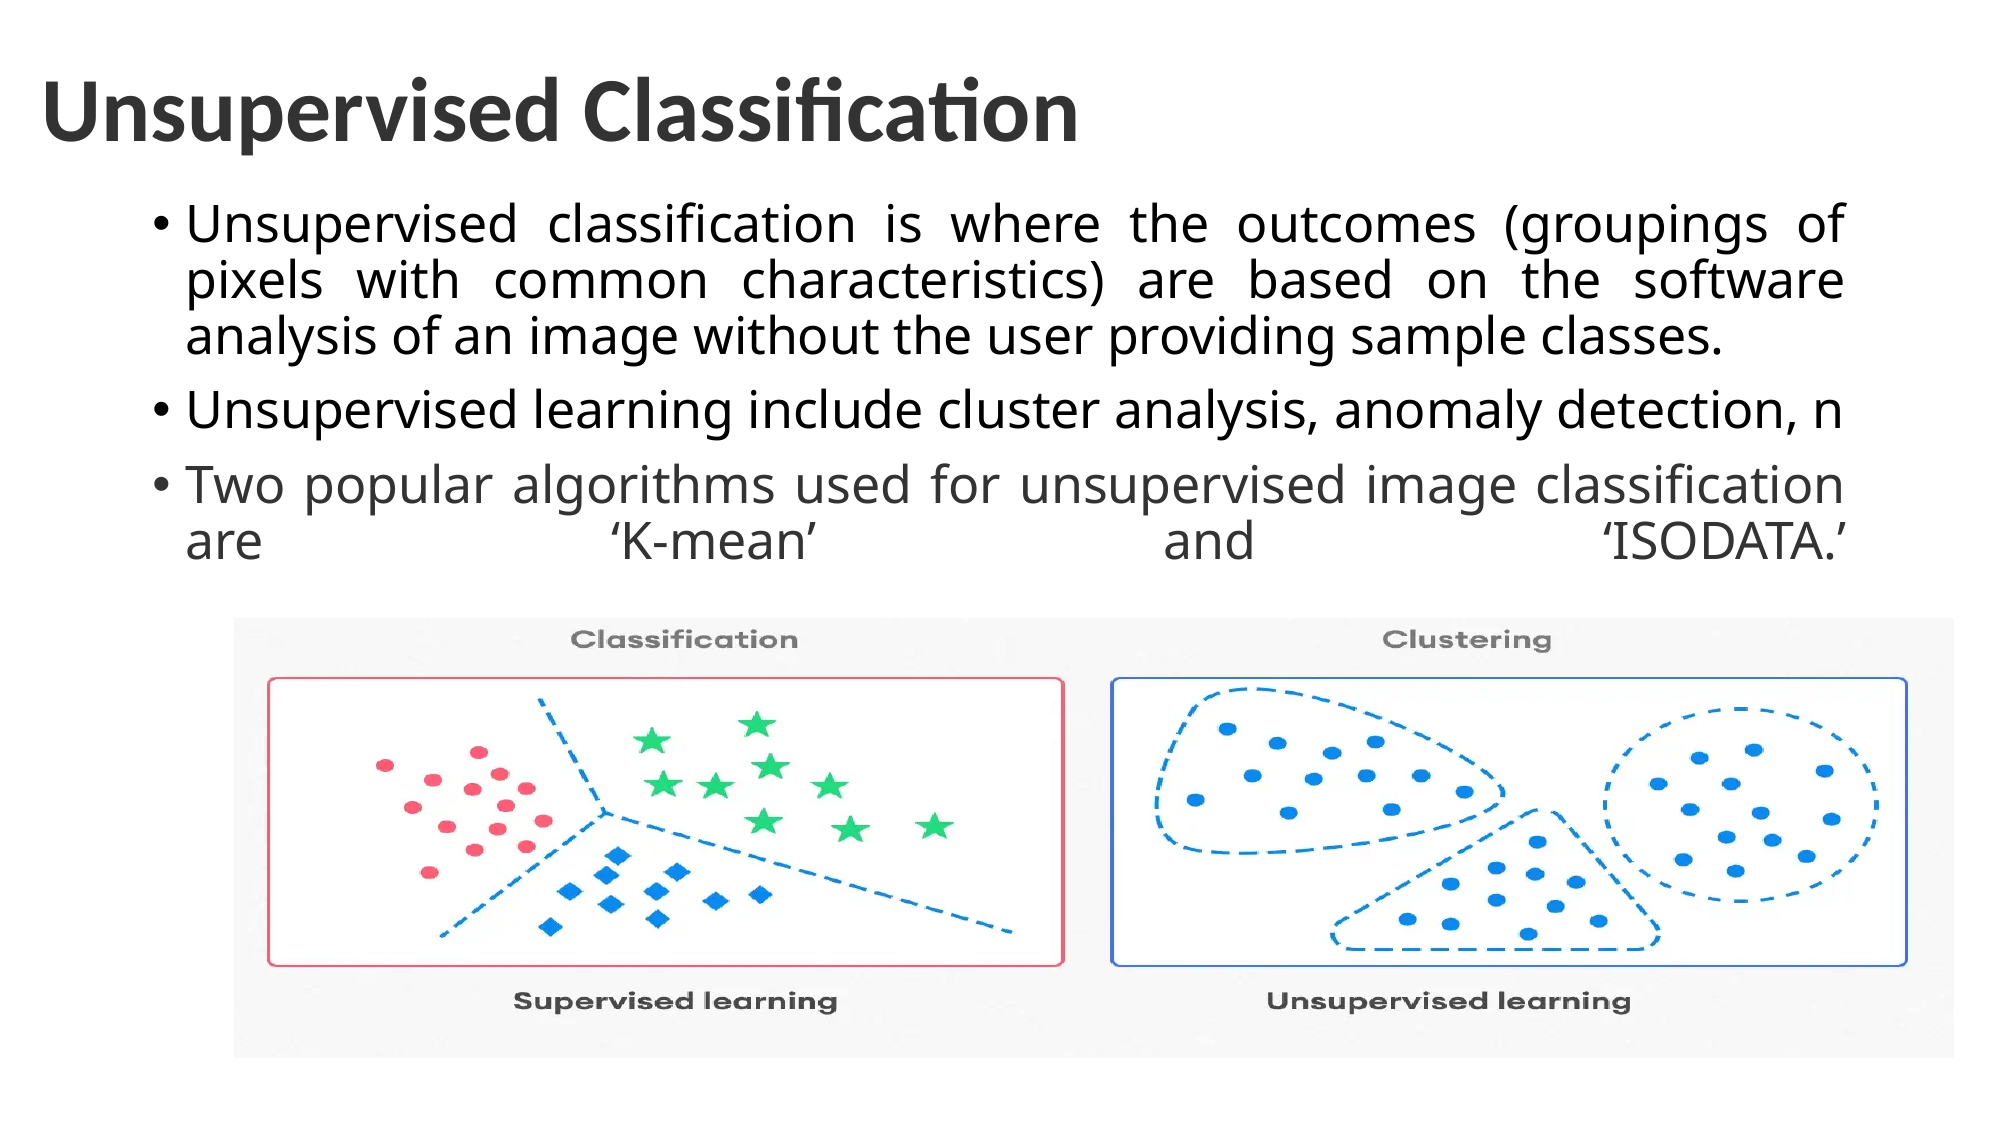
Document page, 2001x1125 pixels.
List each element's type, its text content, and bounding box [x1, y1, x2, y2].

list Unsupervised classification is where the outcomes (groupings of pixels with common characteristics) are based on the software analysis of an image without the user providing sample classes. Unsupervised learning include cluster analysis, anomaly detection, n Two popular algorithms used for unsupervised image classification are ‘K-mean’ and ‘ISODATA.’ [137, 190, 1863, 649]
title Unsupervised Classification [26, 3, 1752, 221]
picture [233, 617, 1960, 1058]
